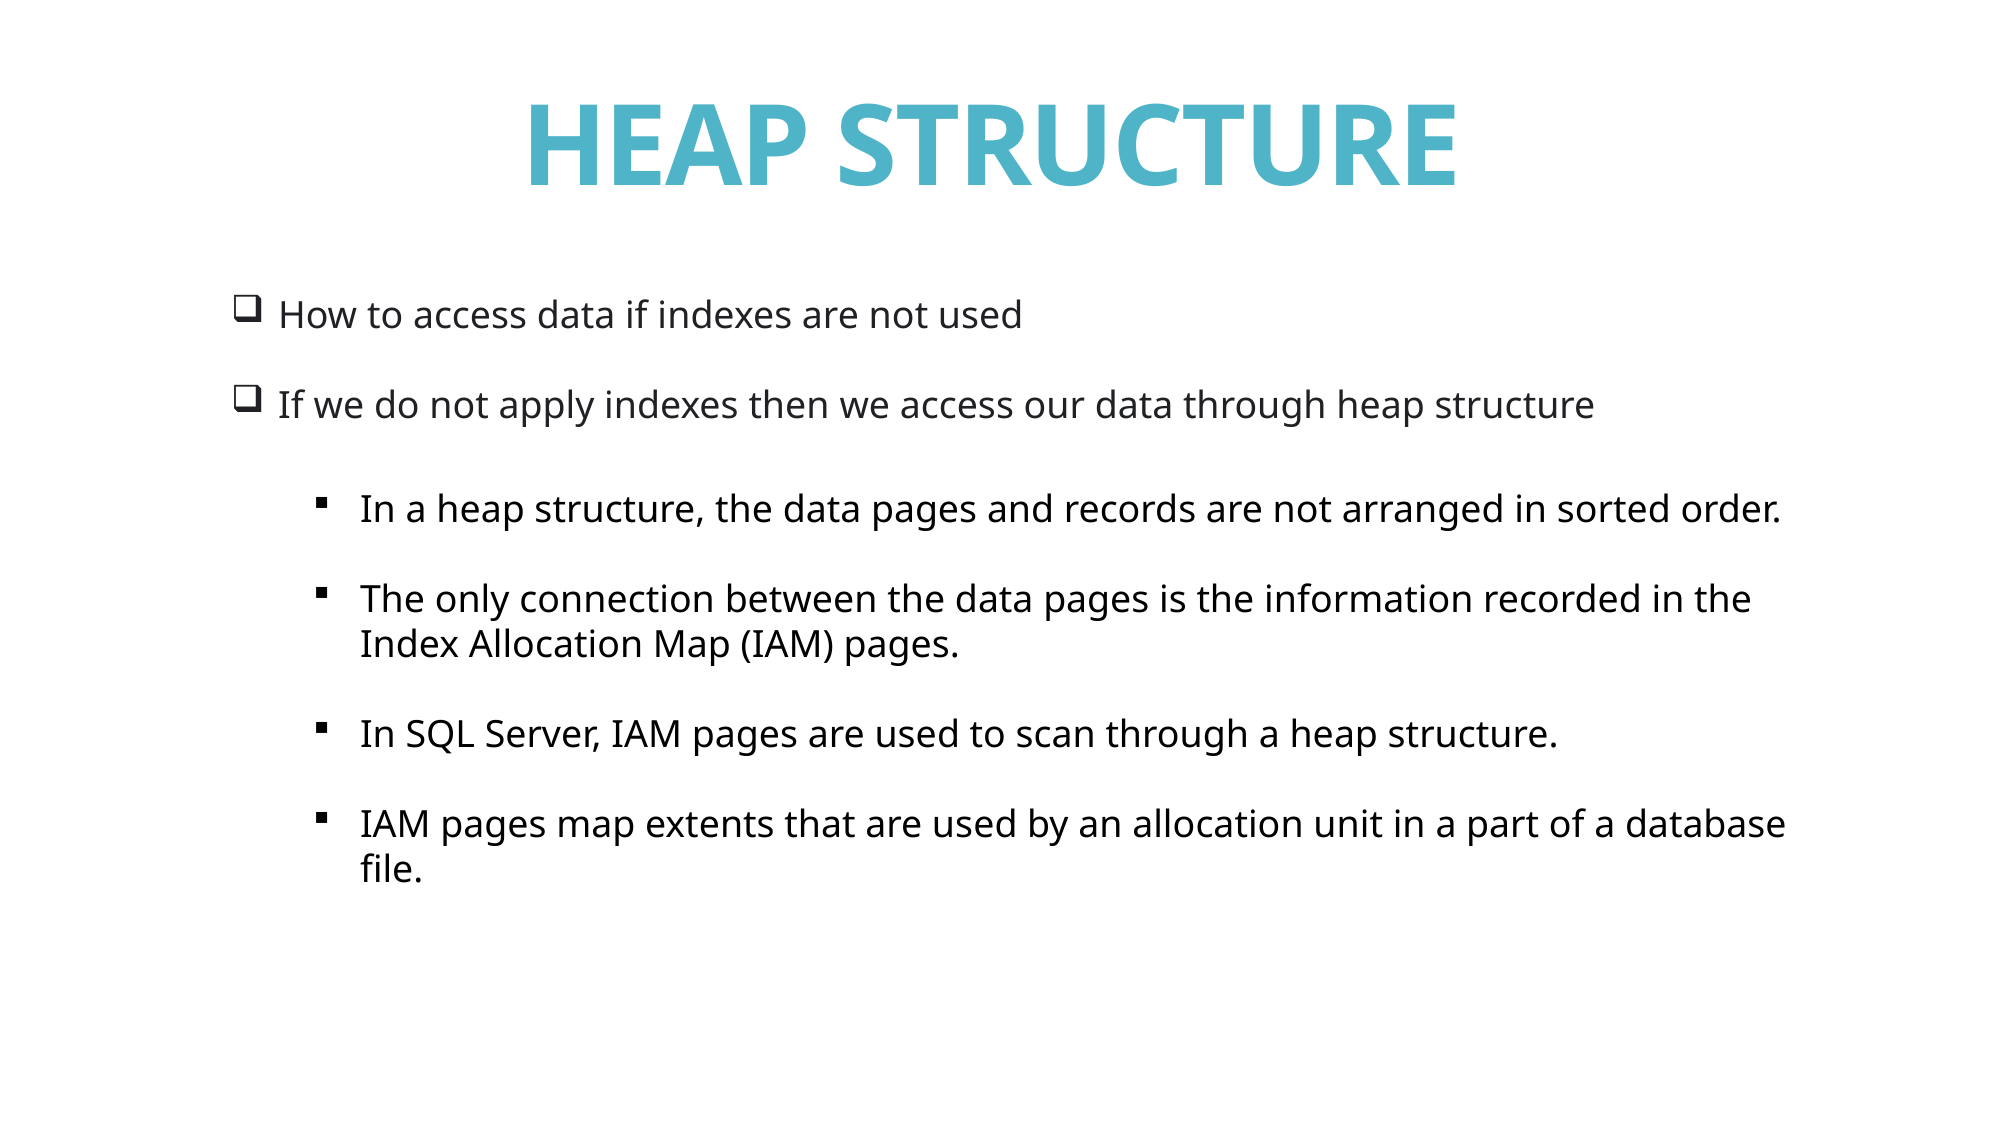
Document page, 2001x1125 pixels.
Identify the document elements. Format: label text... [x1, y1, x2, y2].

text_box How to access data if indexes are not used If we do not apply indexes then we access our data through heap structure [216, 283, 1764, 449]
title HEAP STRUCTURE [107, 81, 1875, 221]
text_box In a heap structure, the data pages and records are not arranged in sorted order. The only connection between the data pages is the information recorded in the Index Allocation Map (IAM) pages. In SQL Server, IAM pages are used to scan through a heap structure. IAM pages map extents that are used by an allocation unit in a part of a database file. [298, 477, 1861, 897]
